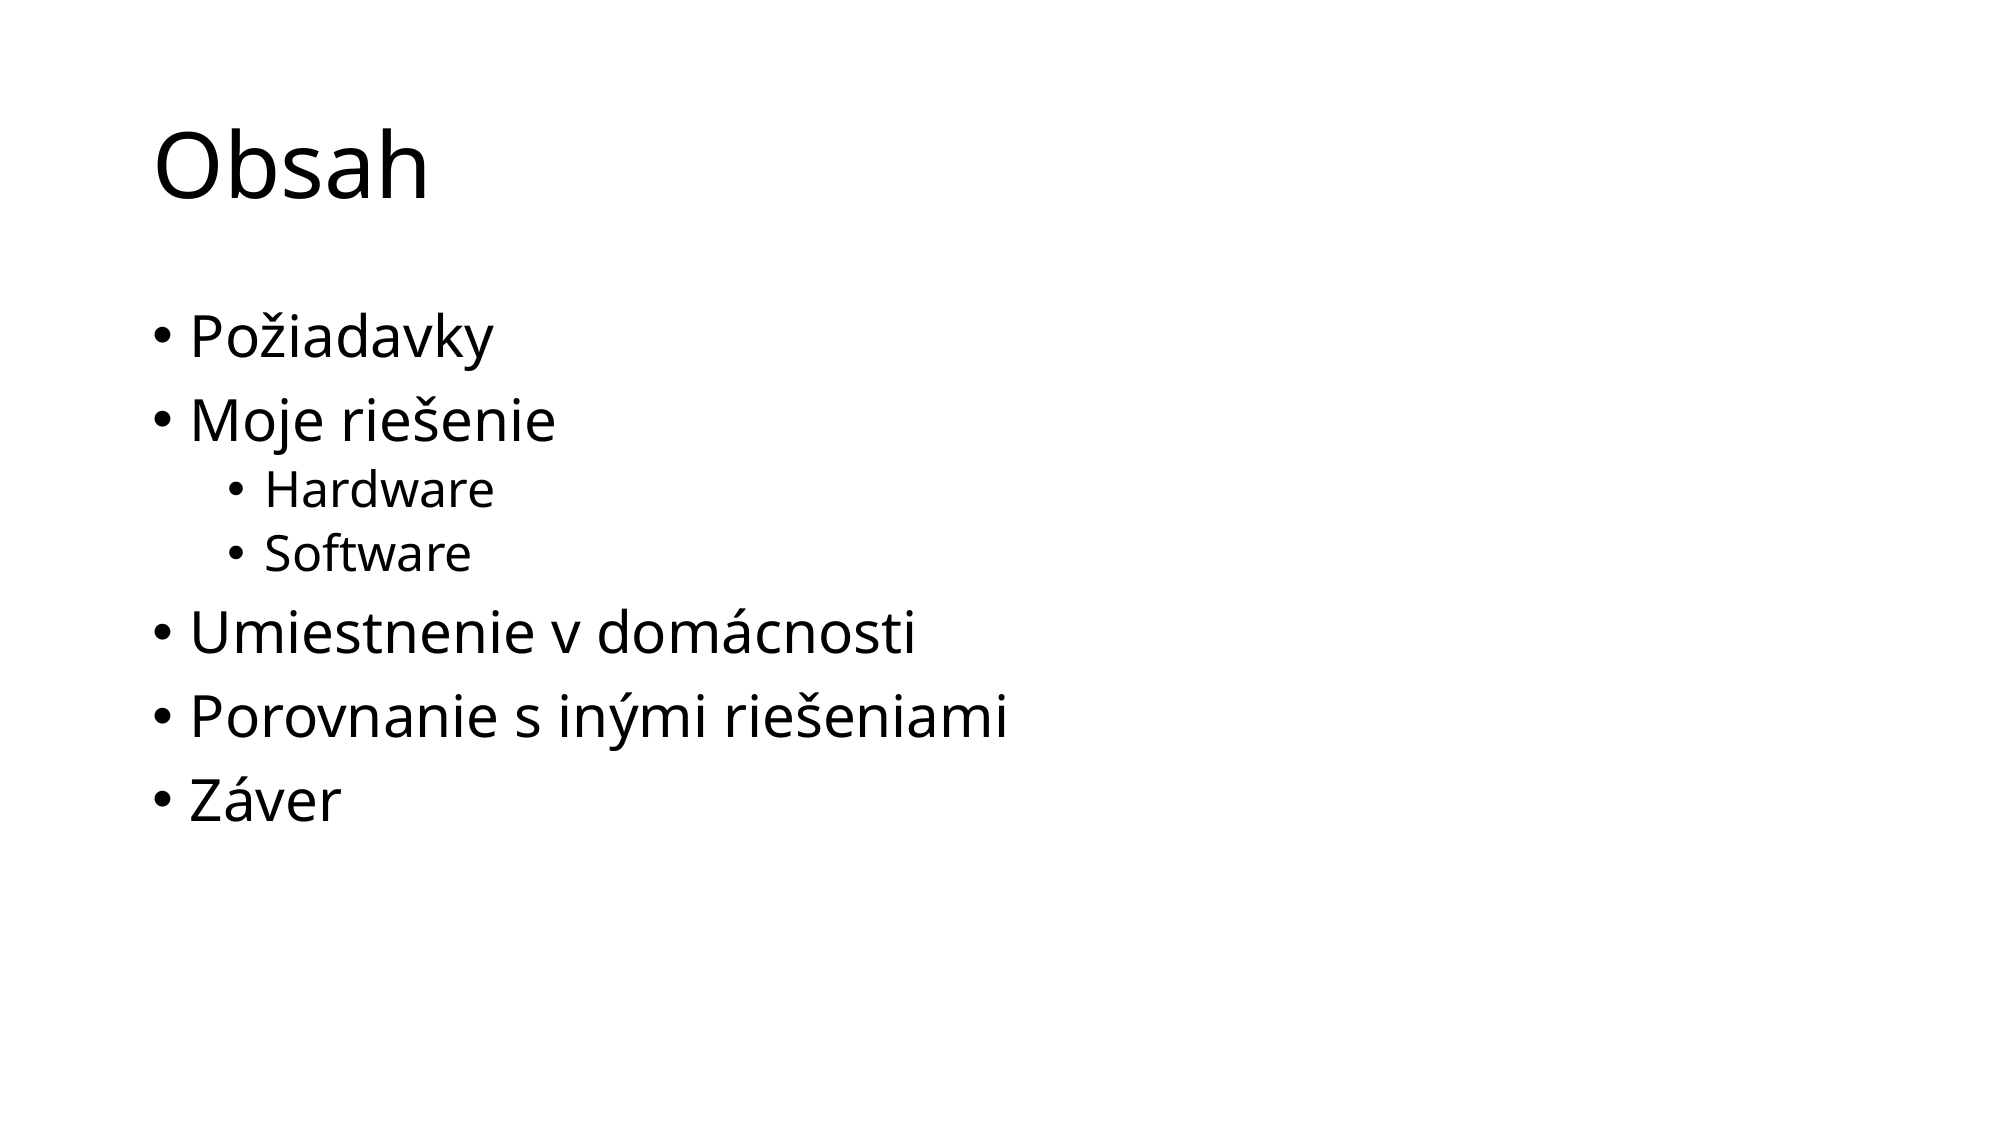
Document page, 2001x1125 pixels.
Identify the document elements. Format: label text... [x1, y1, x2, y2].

list Požiadavky Moje riešenie Hardware Software Umiestnenie v domácnosti Porovnanie s inými riešeniami Záver [137, 299, 1863, 1014]
title Obsah [137, 59, 1863, 278]
